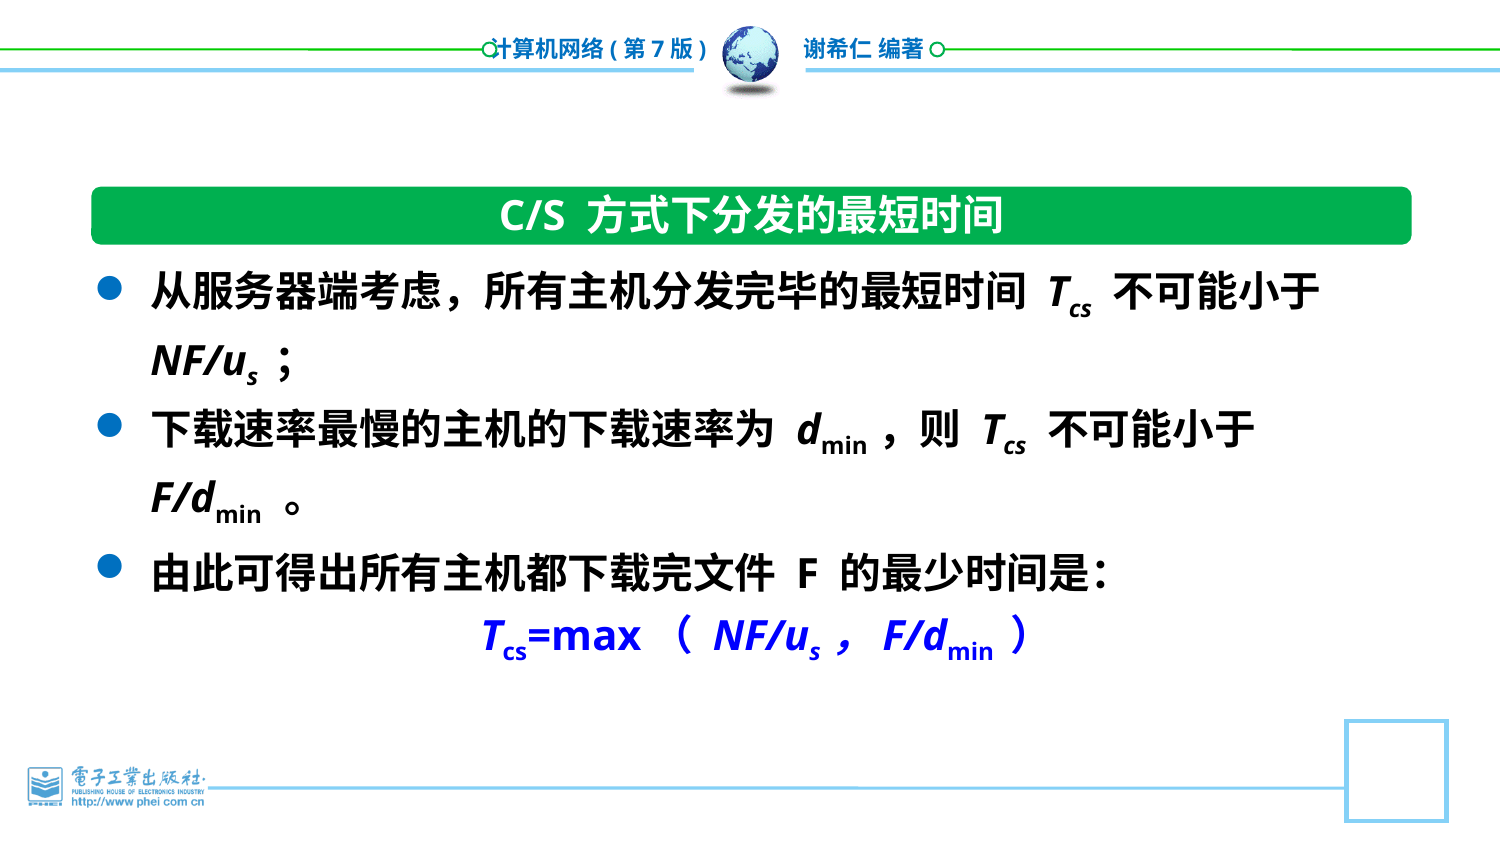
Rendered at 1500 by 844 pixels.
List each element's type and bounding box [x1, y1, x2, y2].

picture [720, 24, 780, 100]
text_box [79, 181, 1454, 673]
picture [23, 764, 208, 809]
